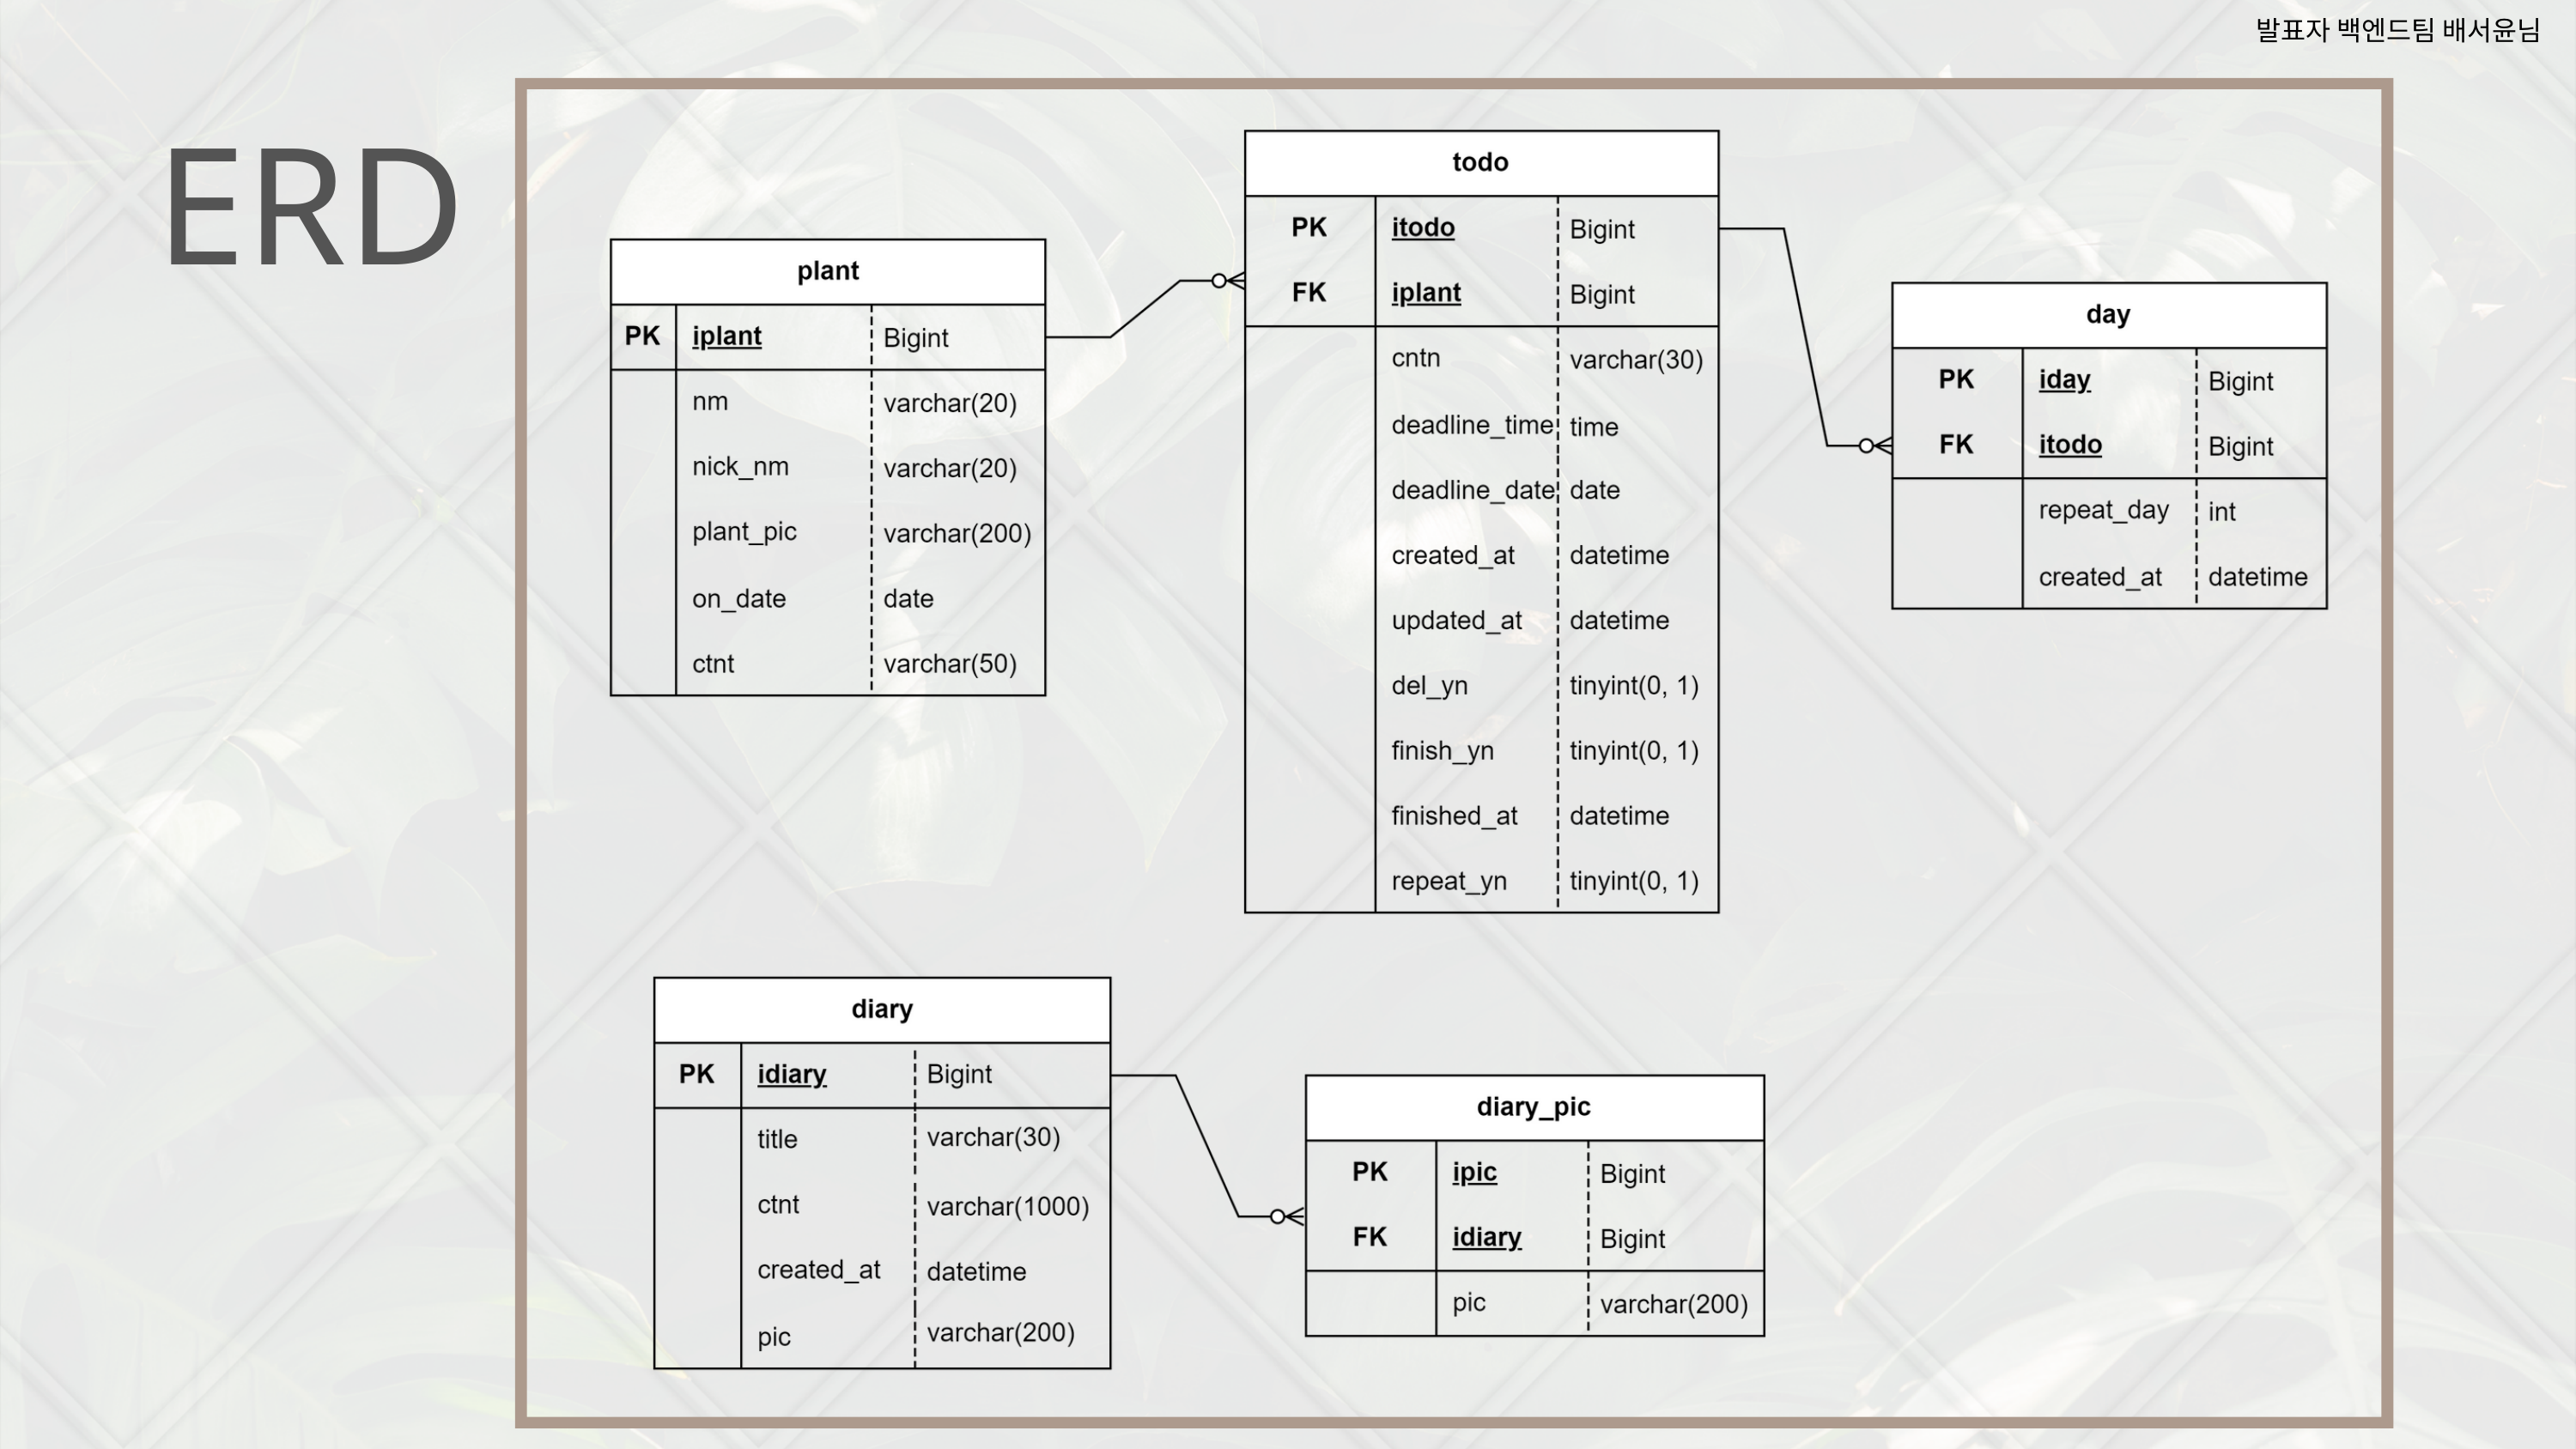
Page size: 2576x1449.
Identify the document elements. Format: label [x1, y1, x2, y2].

text_box [514, 77, 2394, 1429]
text_box [0, 0, 2576, 1449]
